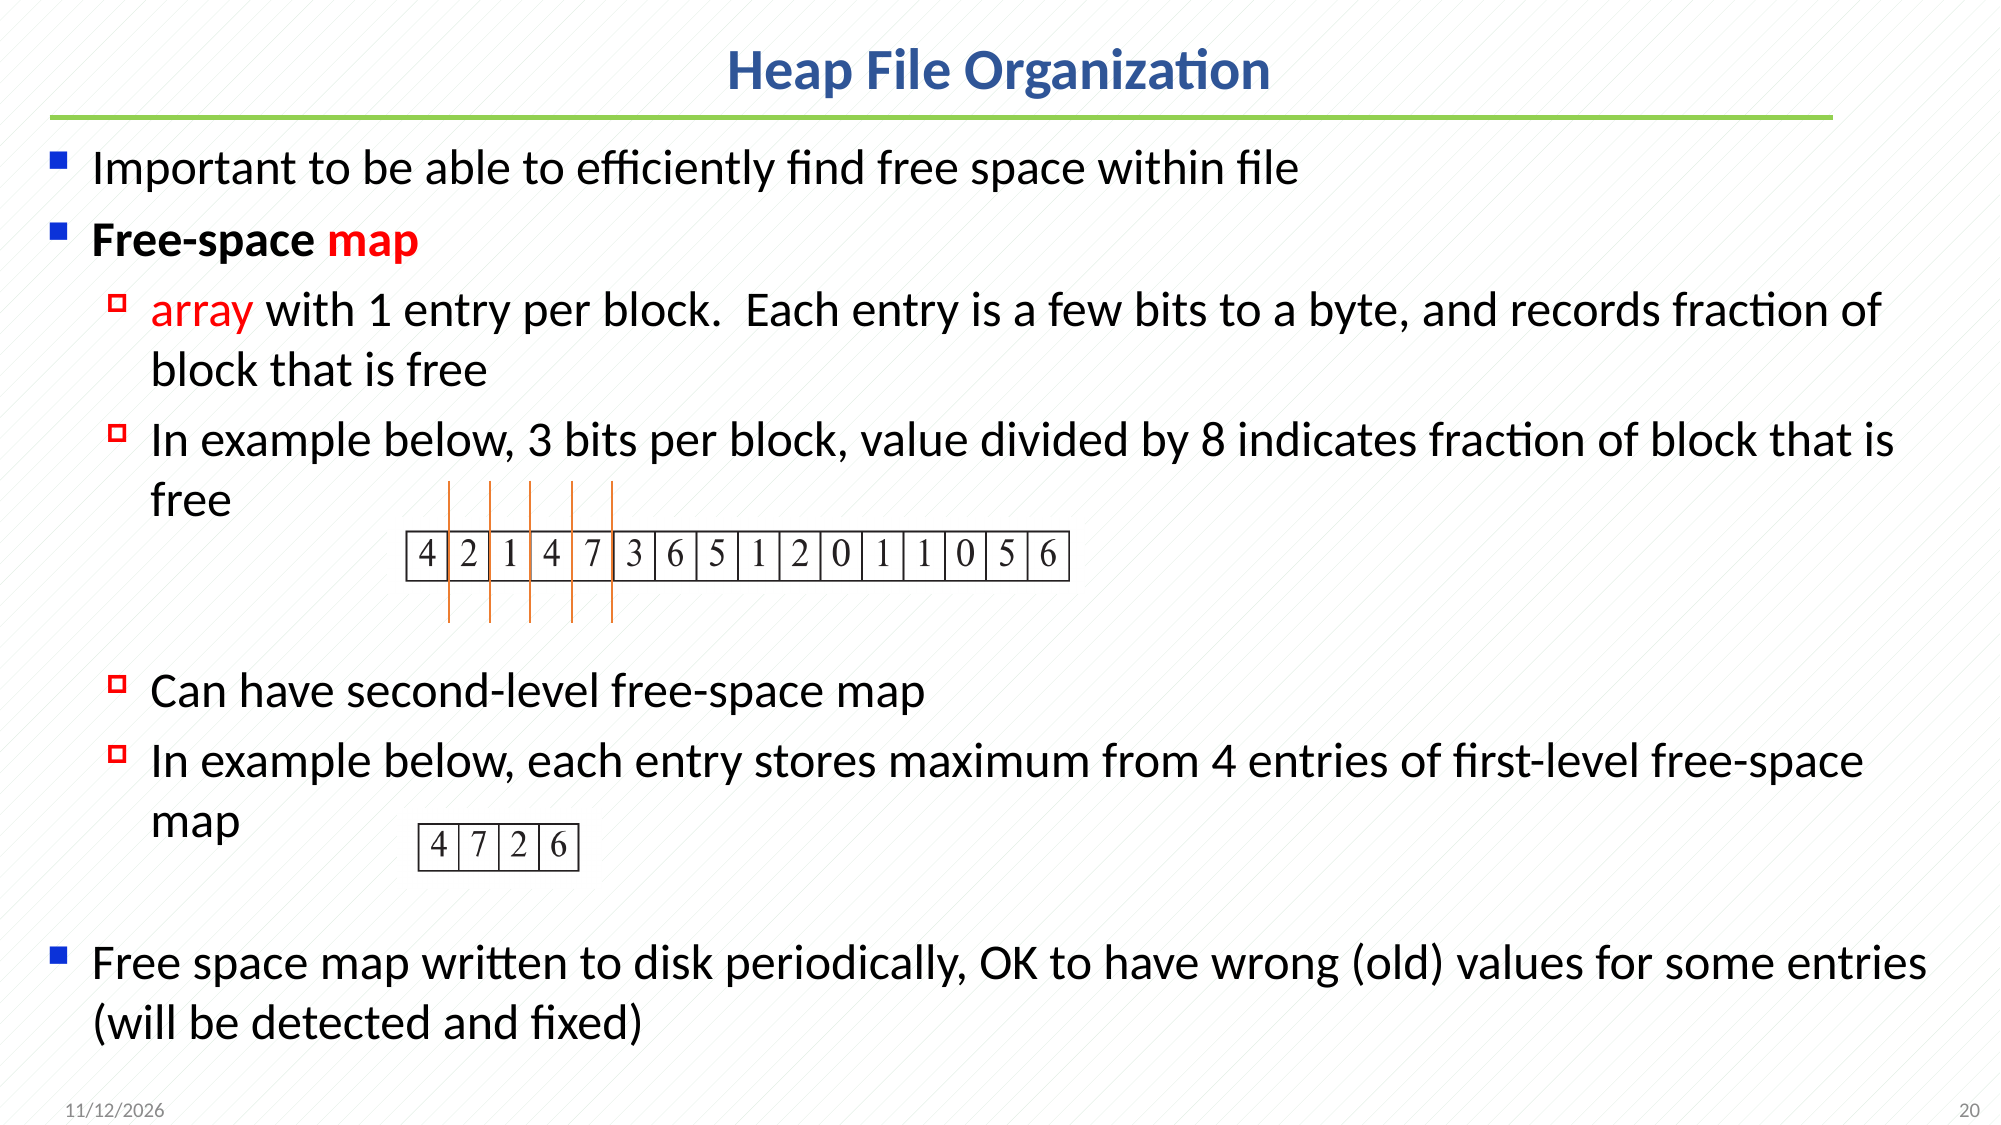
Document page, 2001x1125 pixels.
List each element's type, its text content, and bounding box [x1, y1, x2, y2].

picture [530, 517, 571, 594]
picture [449, 517, 489, 594]
list Important to be able to efficiently find free space within file Free-space map array with 1 entry per block. Each entry is a few bits to a byte, and records fraction of block that is free In example below, 3 bits per block, value divided by 8 indicates fraction of block that is free Can have second-level free-space map In example below, each entry stores maximum from 4 entries of first-level free-space map Free space map written to disk periodically, OK to have wrong (old) values for some entries (will be detected and fixed) [32, 126, 1974, 1081]
title Heap File Organization [50, 13, 1949, 126]
picture [490, 517, 529, 594]
picture [613, 517, 1085, 594]
slide_number 20 [1545, 1079, 1996, 1125]
picture [572, 517, 612, 594]
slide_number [49, 1079, 500, 1125]
picture [397, 808, 602, 889]
picture [386, 517, 448, 594]
